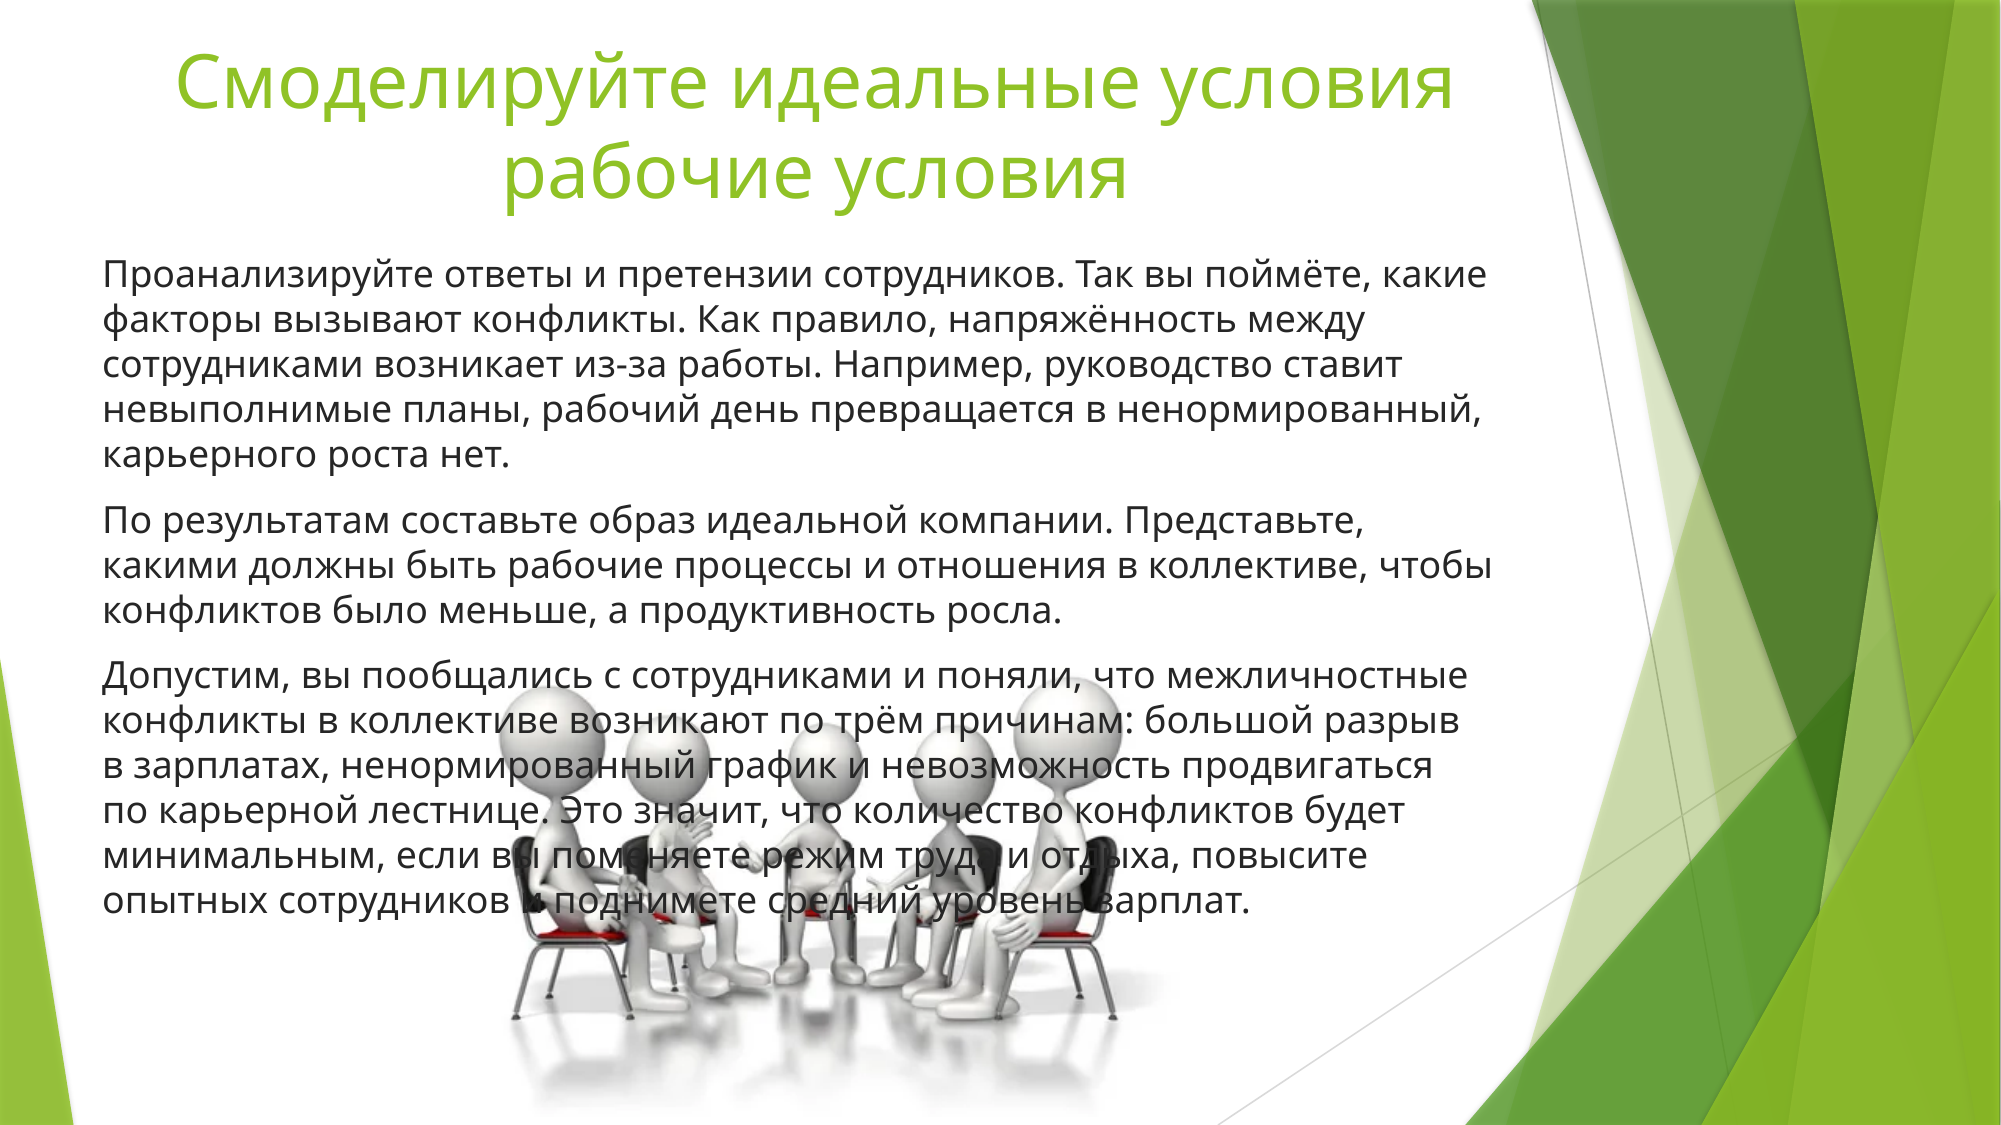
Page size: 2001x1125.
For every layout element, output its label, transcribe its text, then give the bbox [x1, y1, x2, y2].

list Проанализируйте ответы и претензии сотрудников. Так вы поймёте, какие факторы вызывают конфликты. Как правило, напряжённость между сотрудниками возникает из-за работы. Например, руководство ставит невыполнимые планы, рабочий день превращается в ненормированный, карьерного роста нет. По результатам составьте образ идеальной компании. Представьте, какими должны быть рабочие процессы и отношения в коллективе, чтобы конфликтов было меньше, а продуктивность росла. Допустим, вы пообщались с сотрудниками и поняли, что межличностные конфликты в коллективе возникают по трём причинам: большой разрыв в зарплатах, ненормированный график и невозможность продвигаться по карьерной лестнице. Это значит, что количество конфликтов будет минимальным, если вы поменяете режим труда и отдыха, повысите опытных сотрудников и поднимете средний уровень зарплат. [87, 242, 1522, 992]
picture [440, 647, 1192, 1118]
title Смоделируйте идеальные условия рабочие условия [111, 25, 1522, 242]
